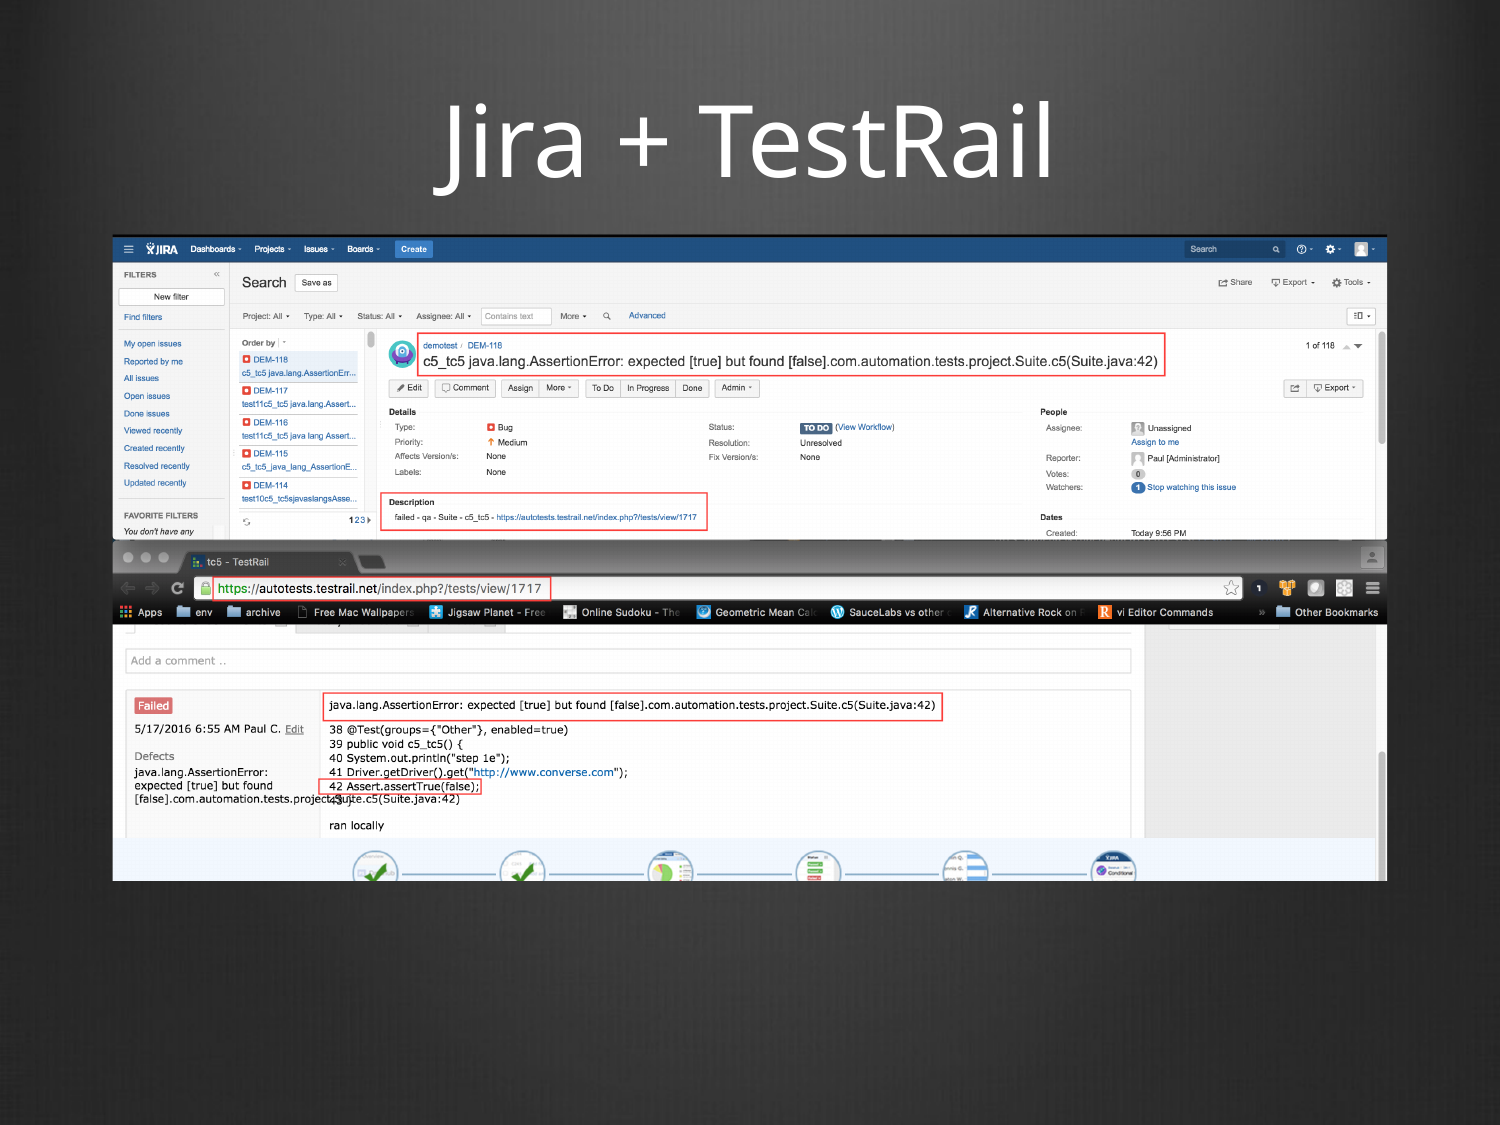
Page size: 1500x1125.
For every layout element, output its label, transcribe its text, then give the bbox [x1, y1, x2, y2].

title Jira + TestRail [112, 19, 1388, 182]
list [112, 182, 1388, 881]
